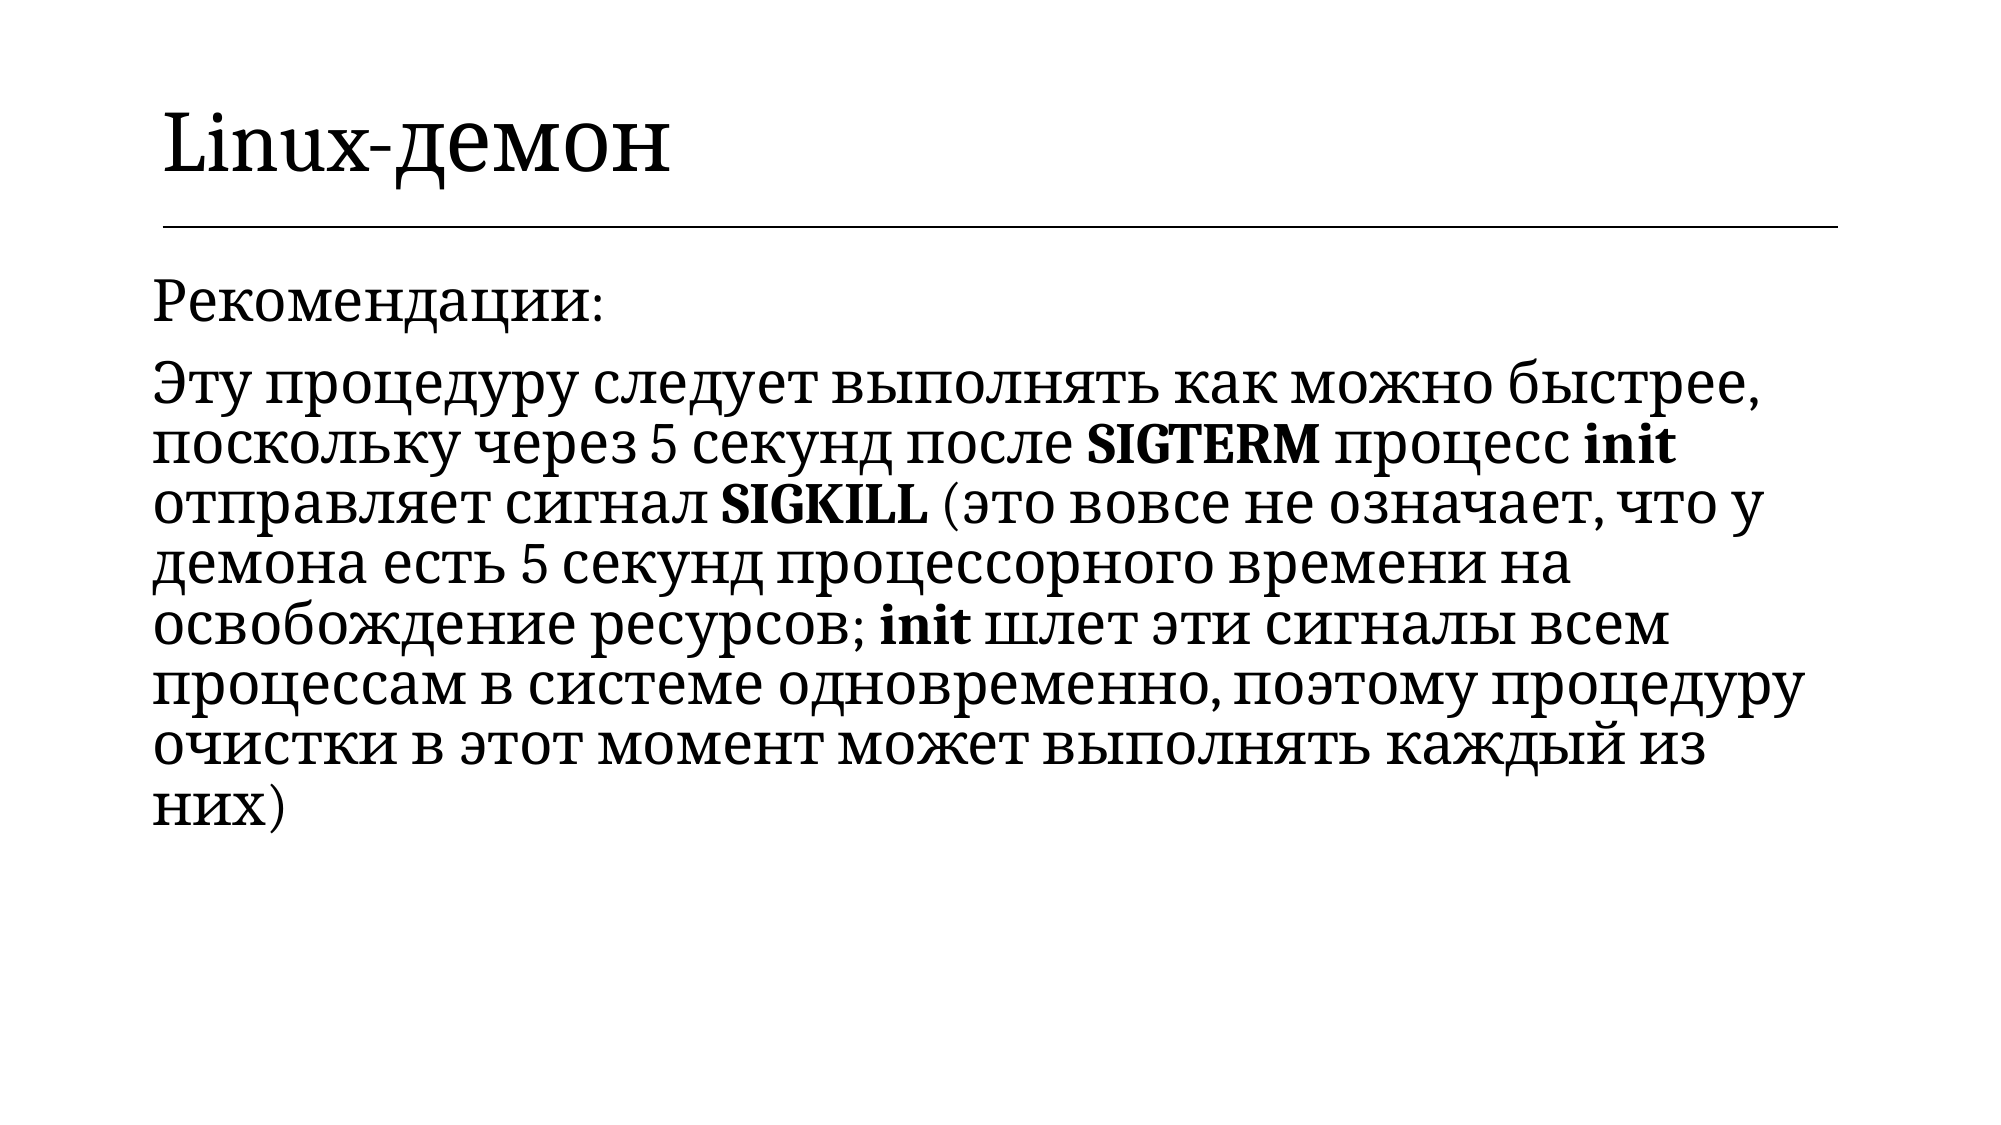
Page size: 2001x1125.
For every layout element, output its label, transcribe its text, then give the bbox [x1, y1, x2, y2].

table_header Linux-демон [163, 60, 1838, 226]
list Рекомендации: Эту процедуру следует выполнять как можно быстрее, поскольку через 5 секунд после SIGTERM процесс init отправляет сигнал SIGKILL (это вовсе не означает, что у демона есть 5 секунд процессорного времени на освобождение ресурсов; init шлет эти сигналы всем процессам в системе одновременно, поэтому процедуру очистки в этот момент может выполнять каждый из них) [137, 266, 1838, 1125]
